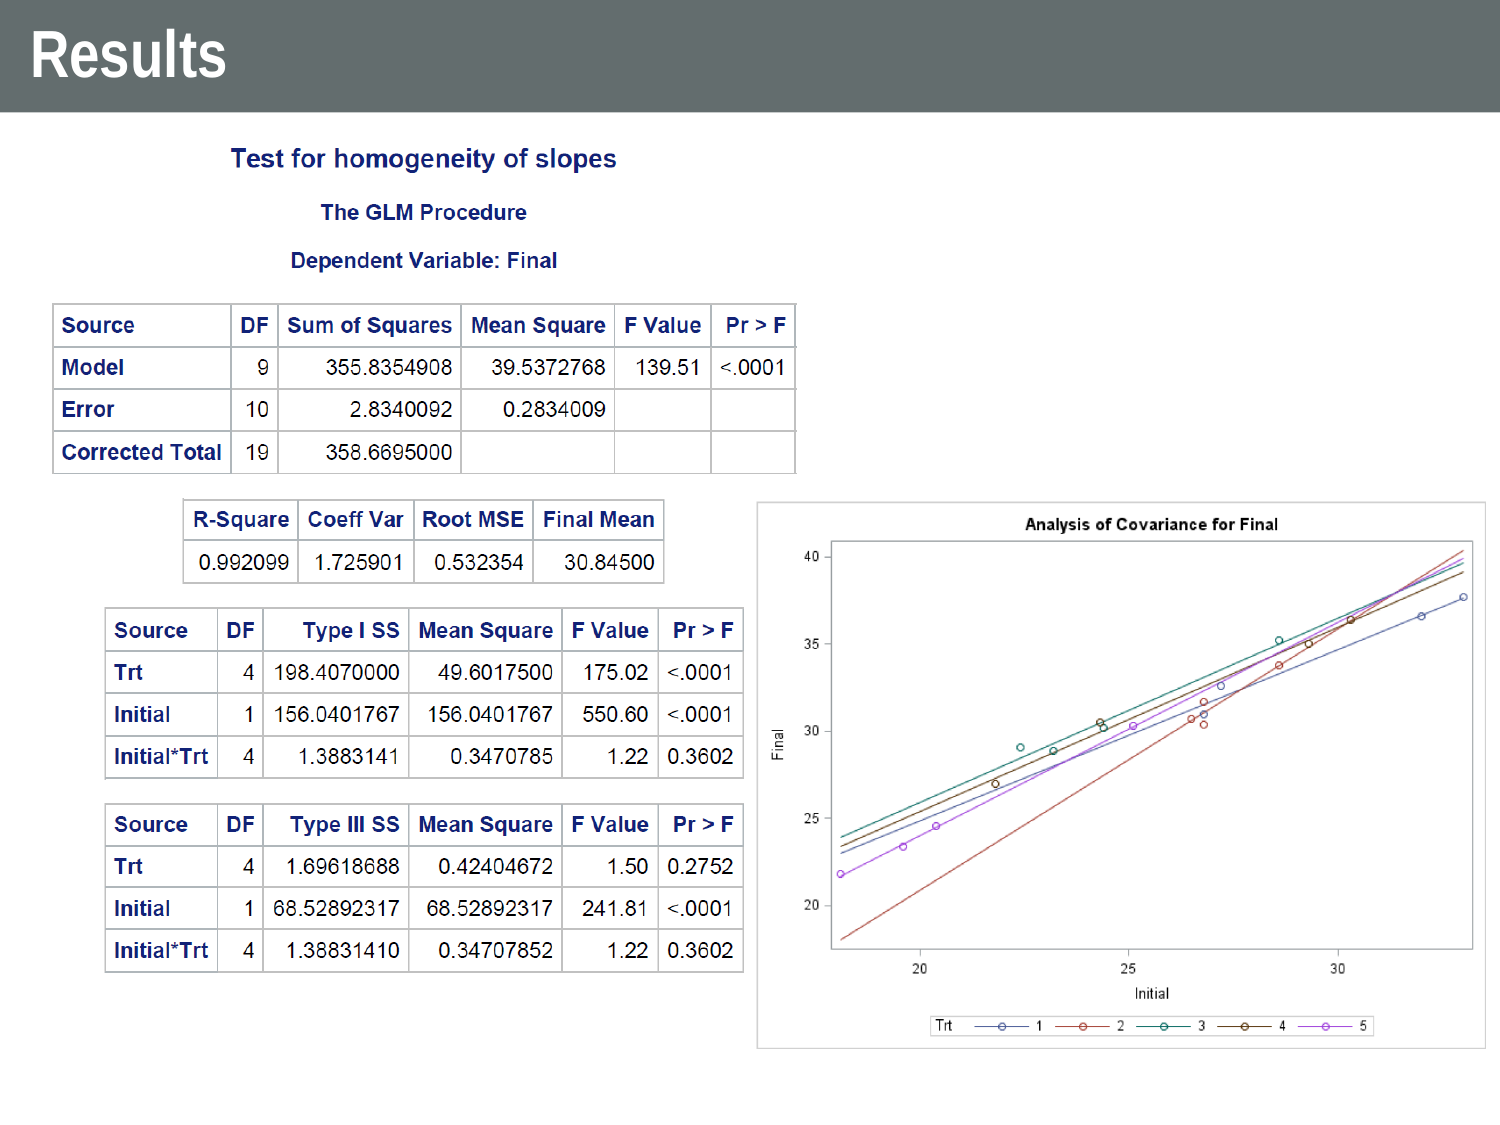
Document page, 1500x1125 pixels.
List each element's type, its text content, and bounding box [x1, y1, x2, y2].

title Results [0, 0, 1500, 117]
picture [28, 133, 1492, 1065]
